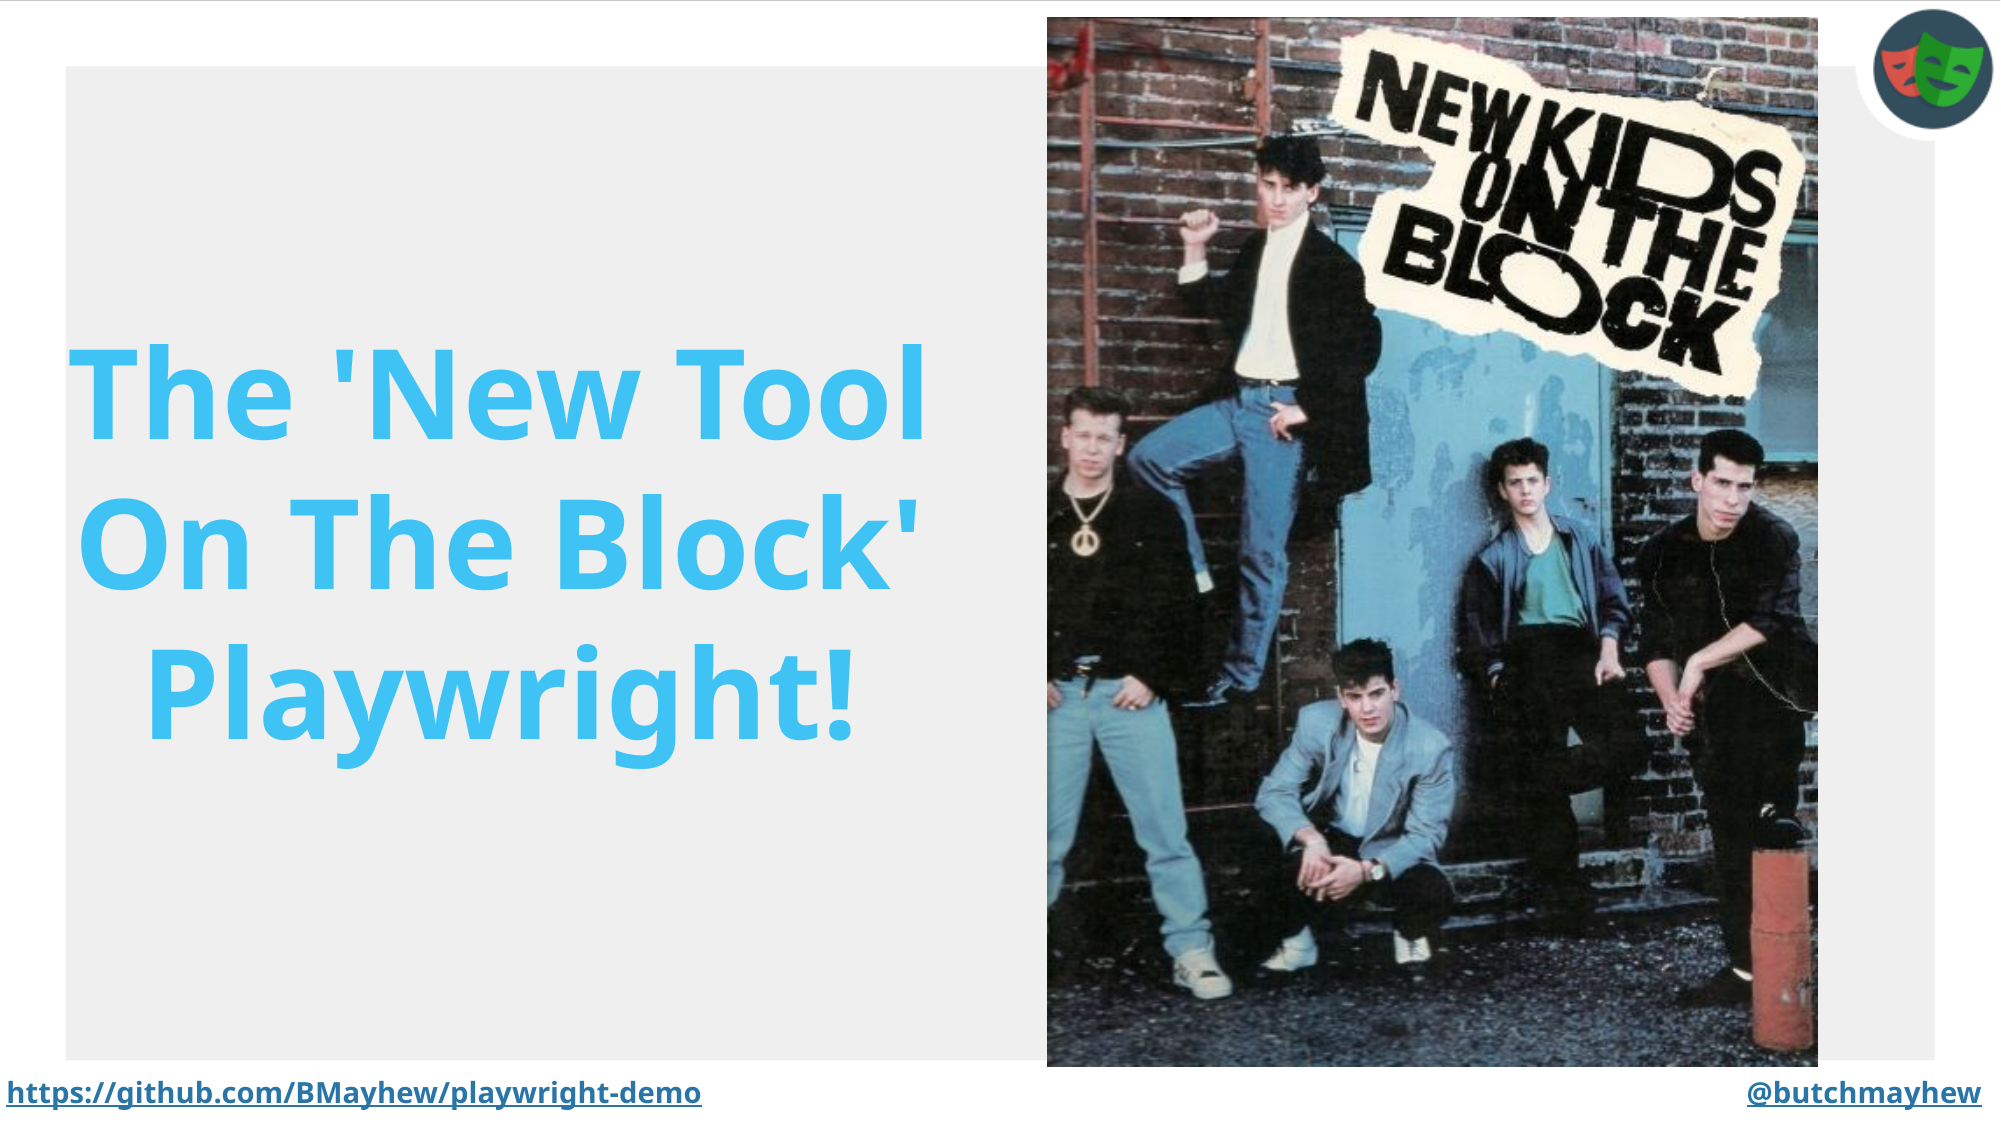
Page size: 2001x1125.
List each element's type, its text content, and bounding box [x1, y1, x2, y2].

text_box @butchmayhew [1731, 1066, 1997, 1117]
text_box https://github.com/BMayhew/playwright-demo [0, 1066, 717, 1117]
text_box The 'New Tool On The Block' Playwright! [10, 307, 990, 772]
picture [0, 0, 2001, 1125]
